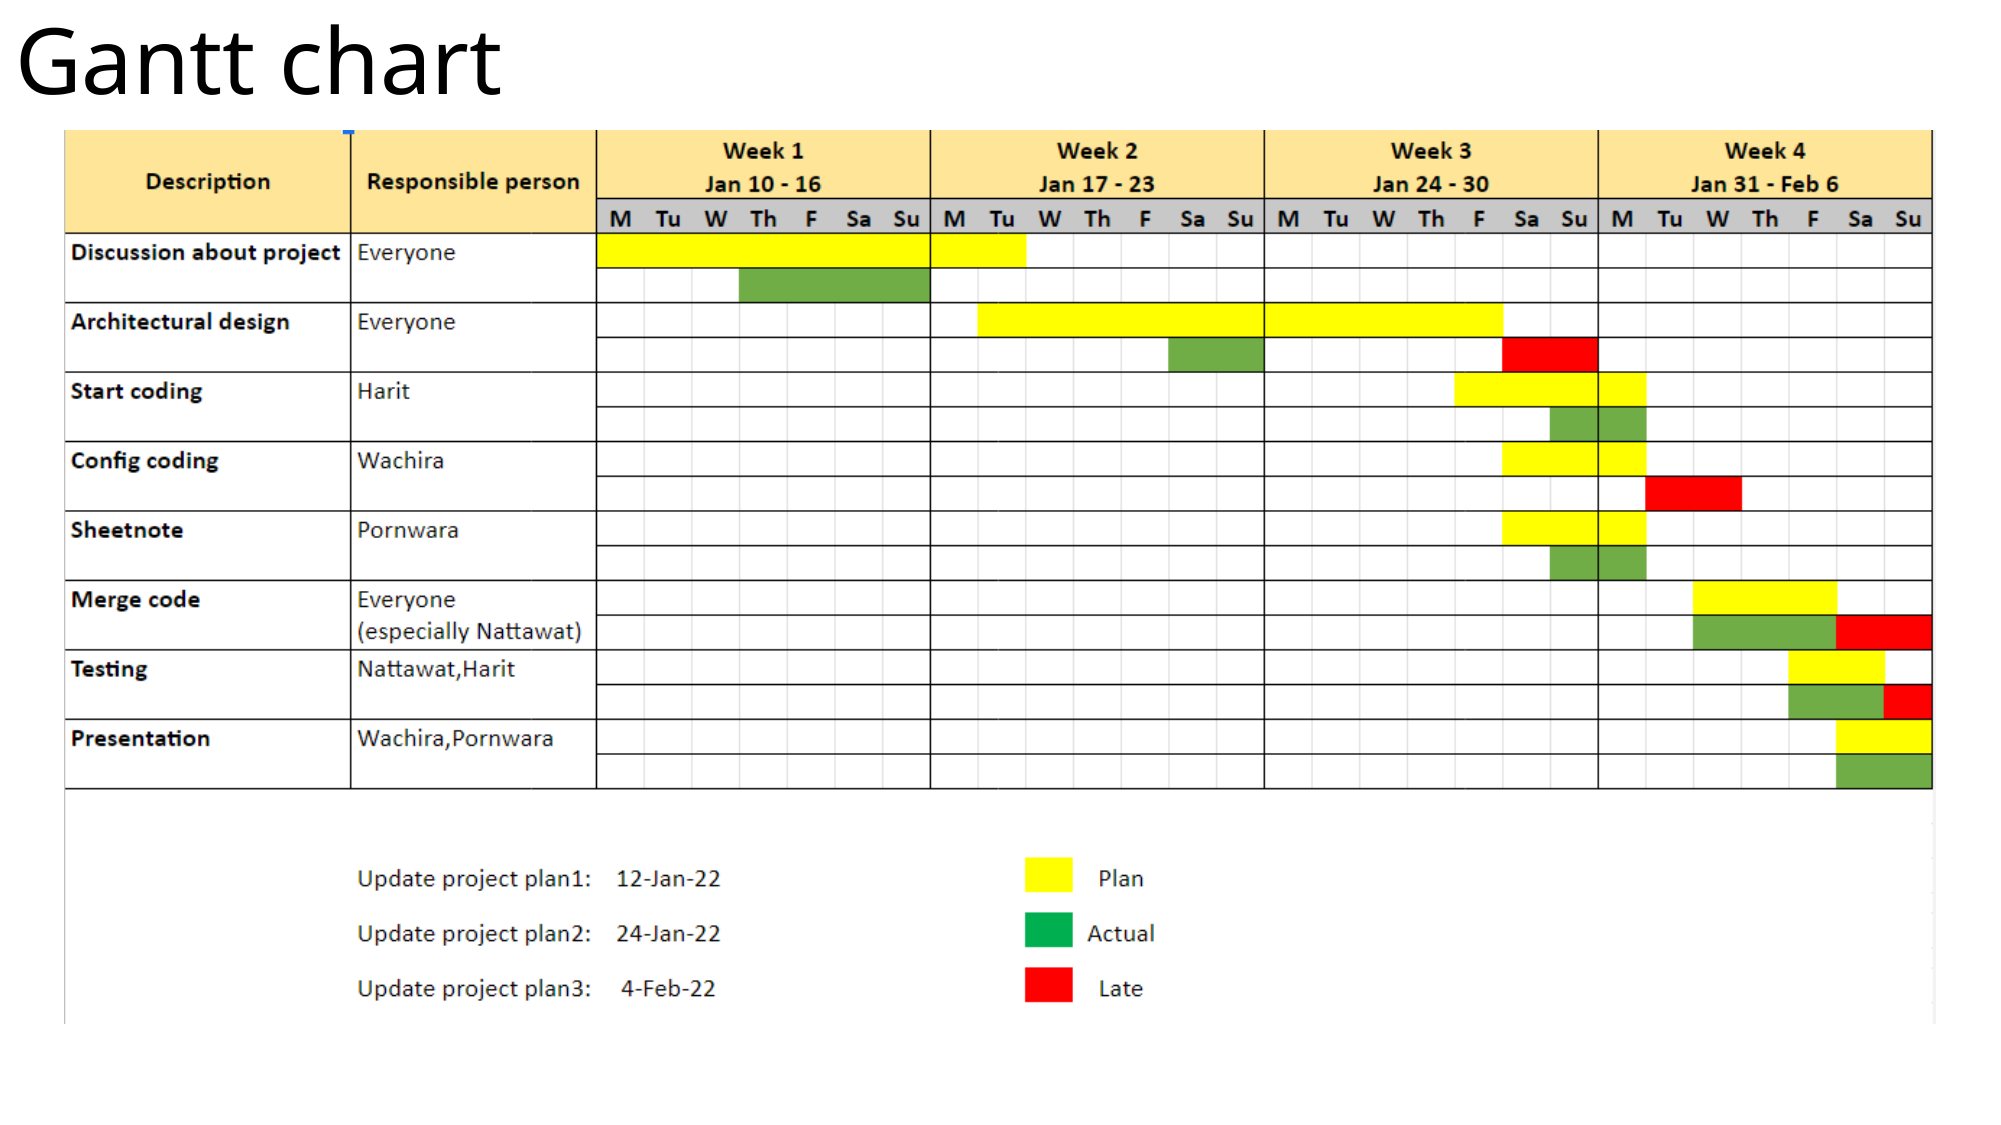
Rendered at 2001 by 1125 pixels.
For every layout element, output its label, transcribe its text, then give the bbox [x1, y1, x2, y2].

title Gantt chart [0, 0, 1725, 174]
picture [64, 130, 1936, 1024]
